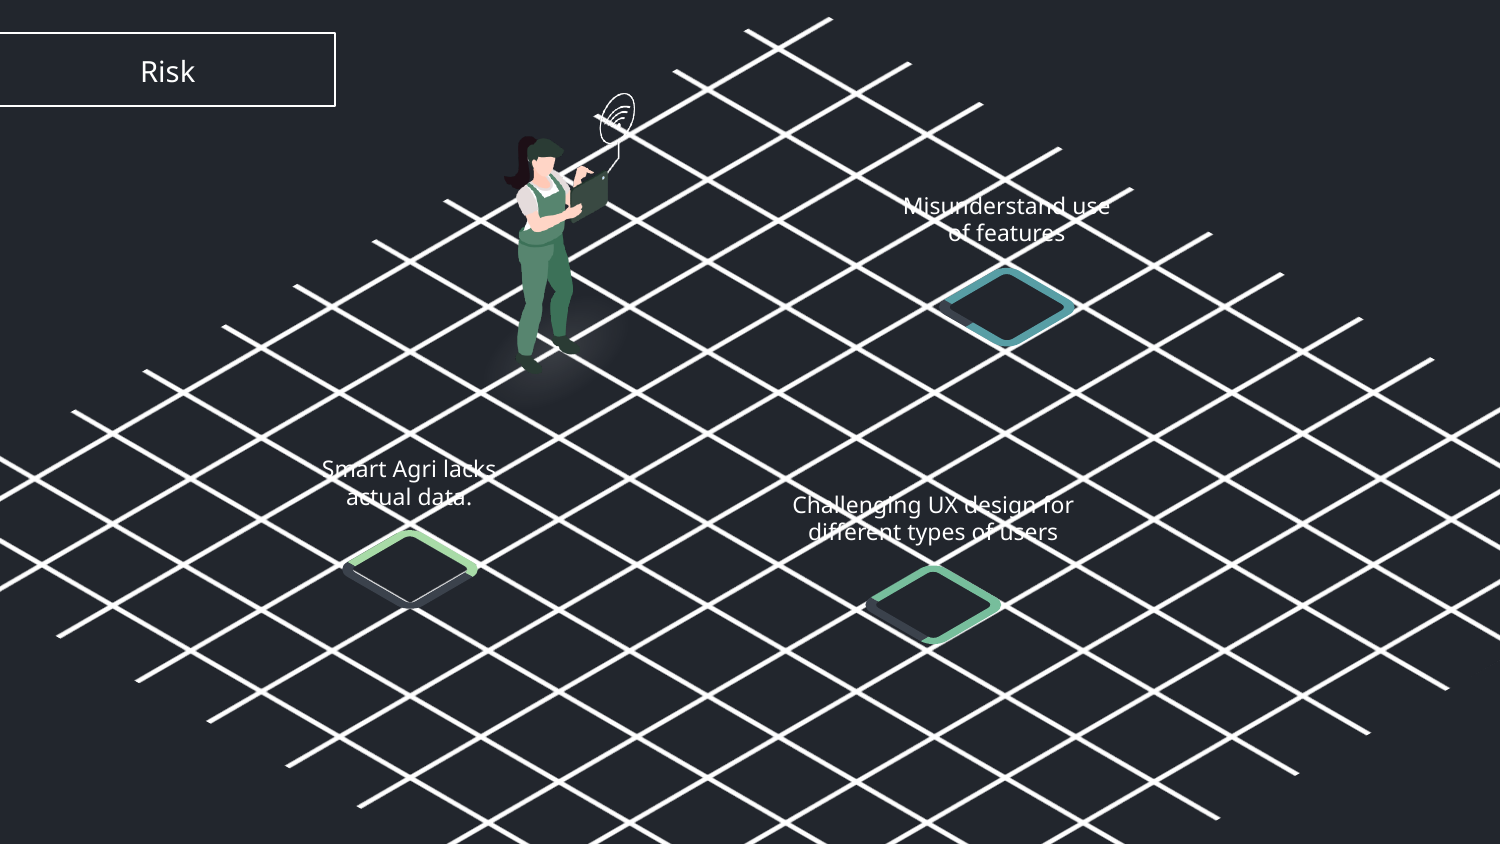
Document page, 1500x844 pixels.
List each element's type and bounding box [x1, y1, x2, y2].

picture [0, 0, 1500, 844]
text_box [879, 183, 1135, 347]
text_box [294, 447, 525, 610]
text_box [767, 482, 1100, 645]
